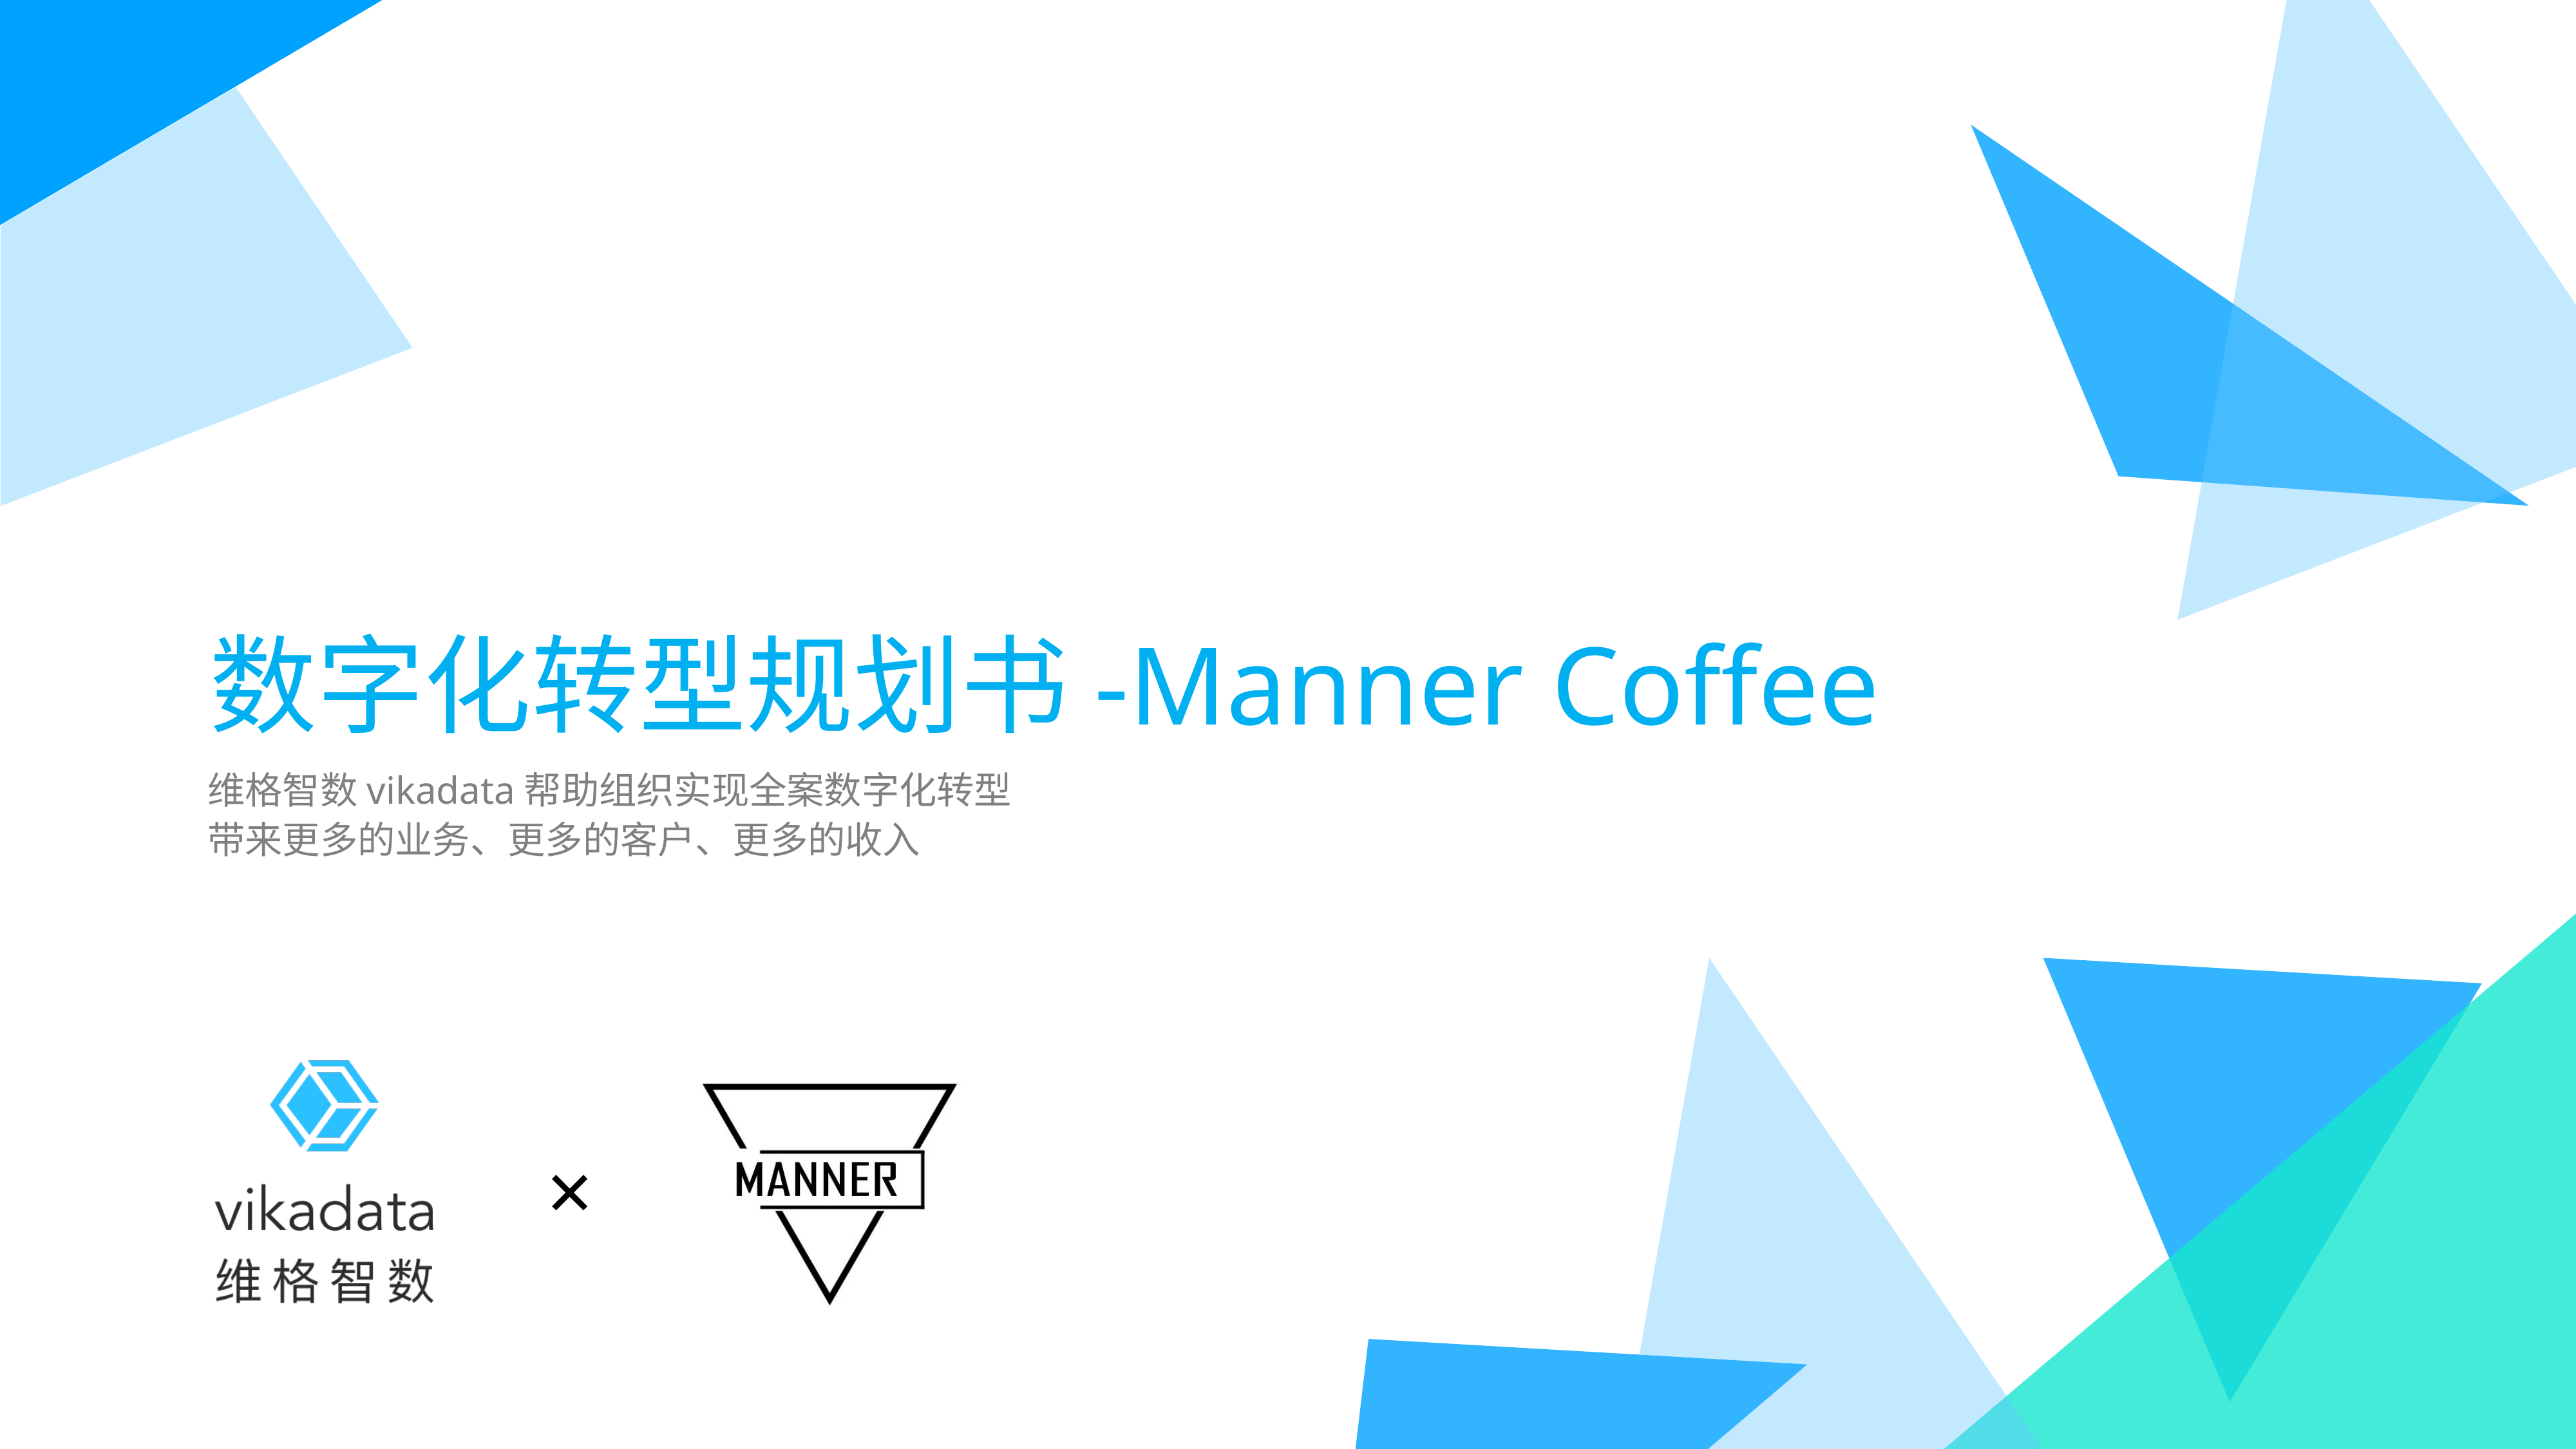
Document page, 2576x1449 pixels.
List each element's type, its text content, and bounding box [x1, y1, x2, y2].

text_box 数字化转型规划书-Manner Coffee [200, 612, 2075, 751]
text_box 维格智数vikadata帮助组织实现全案数字化转型 带来更多的业务、更多的客户、更多的收入 [200, 754, 1513, 869]
text_box × [545, 1133, 636, 1245]
picture [654, 1011, 1010, 1367]
picture [112, 972, 545, 1406]
